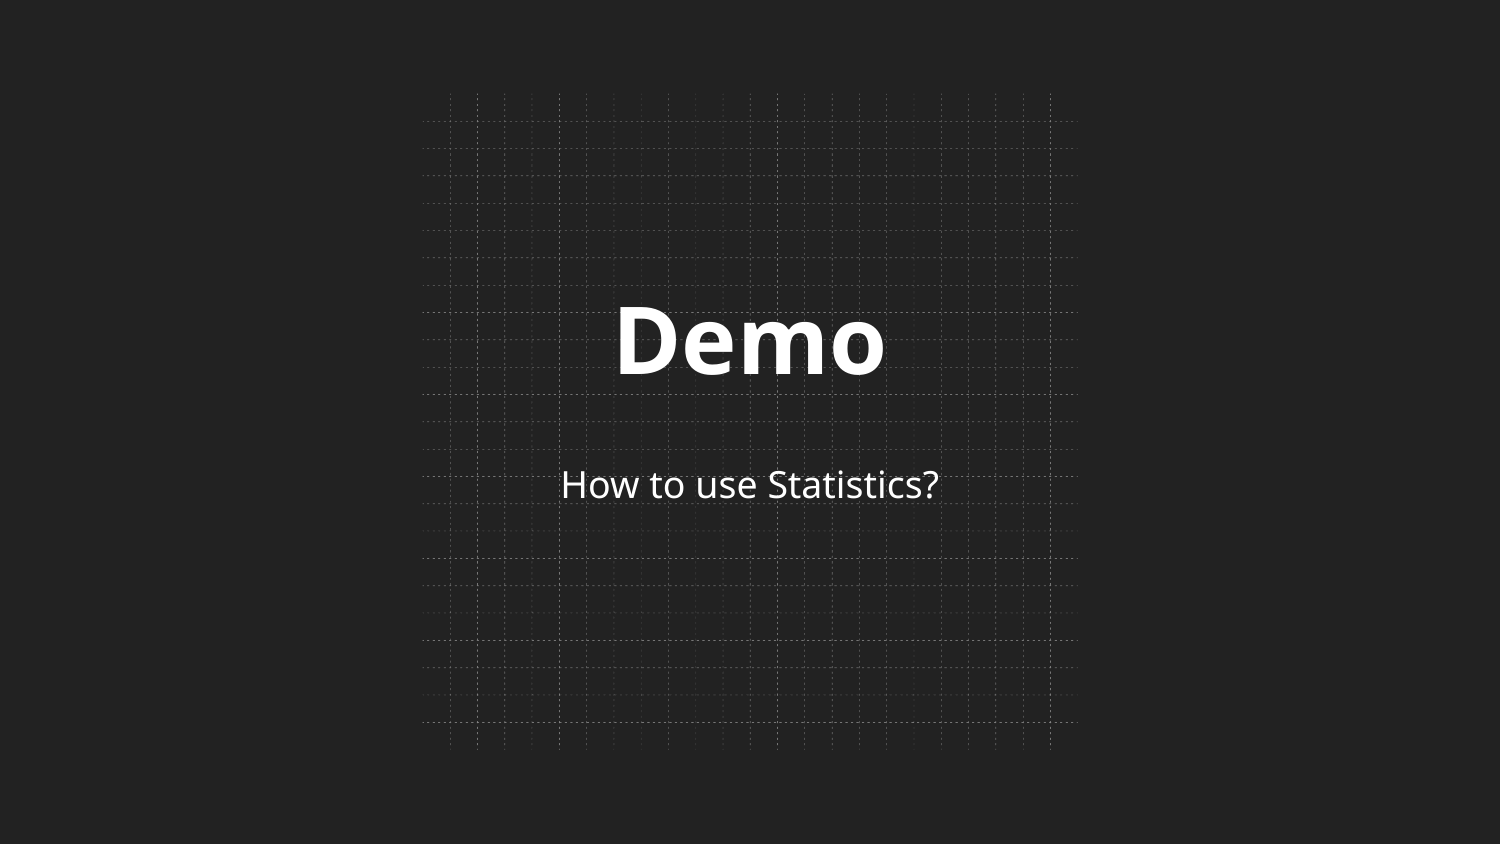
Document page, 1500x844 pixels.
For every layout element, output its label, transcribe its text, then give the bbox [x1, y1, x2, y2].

text_box How to use Statistics? [411, 455, 1089, 654]
title Demo [273, 206, 1227, 469]
